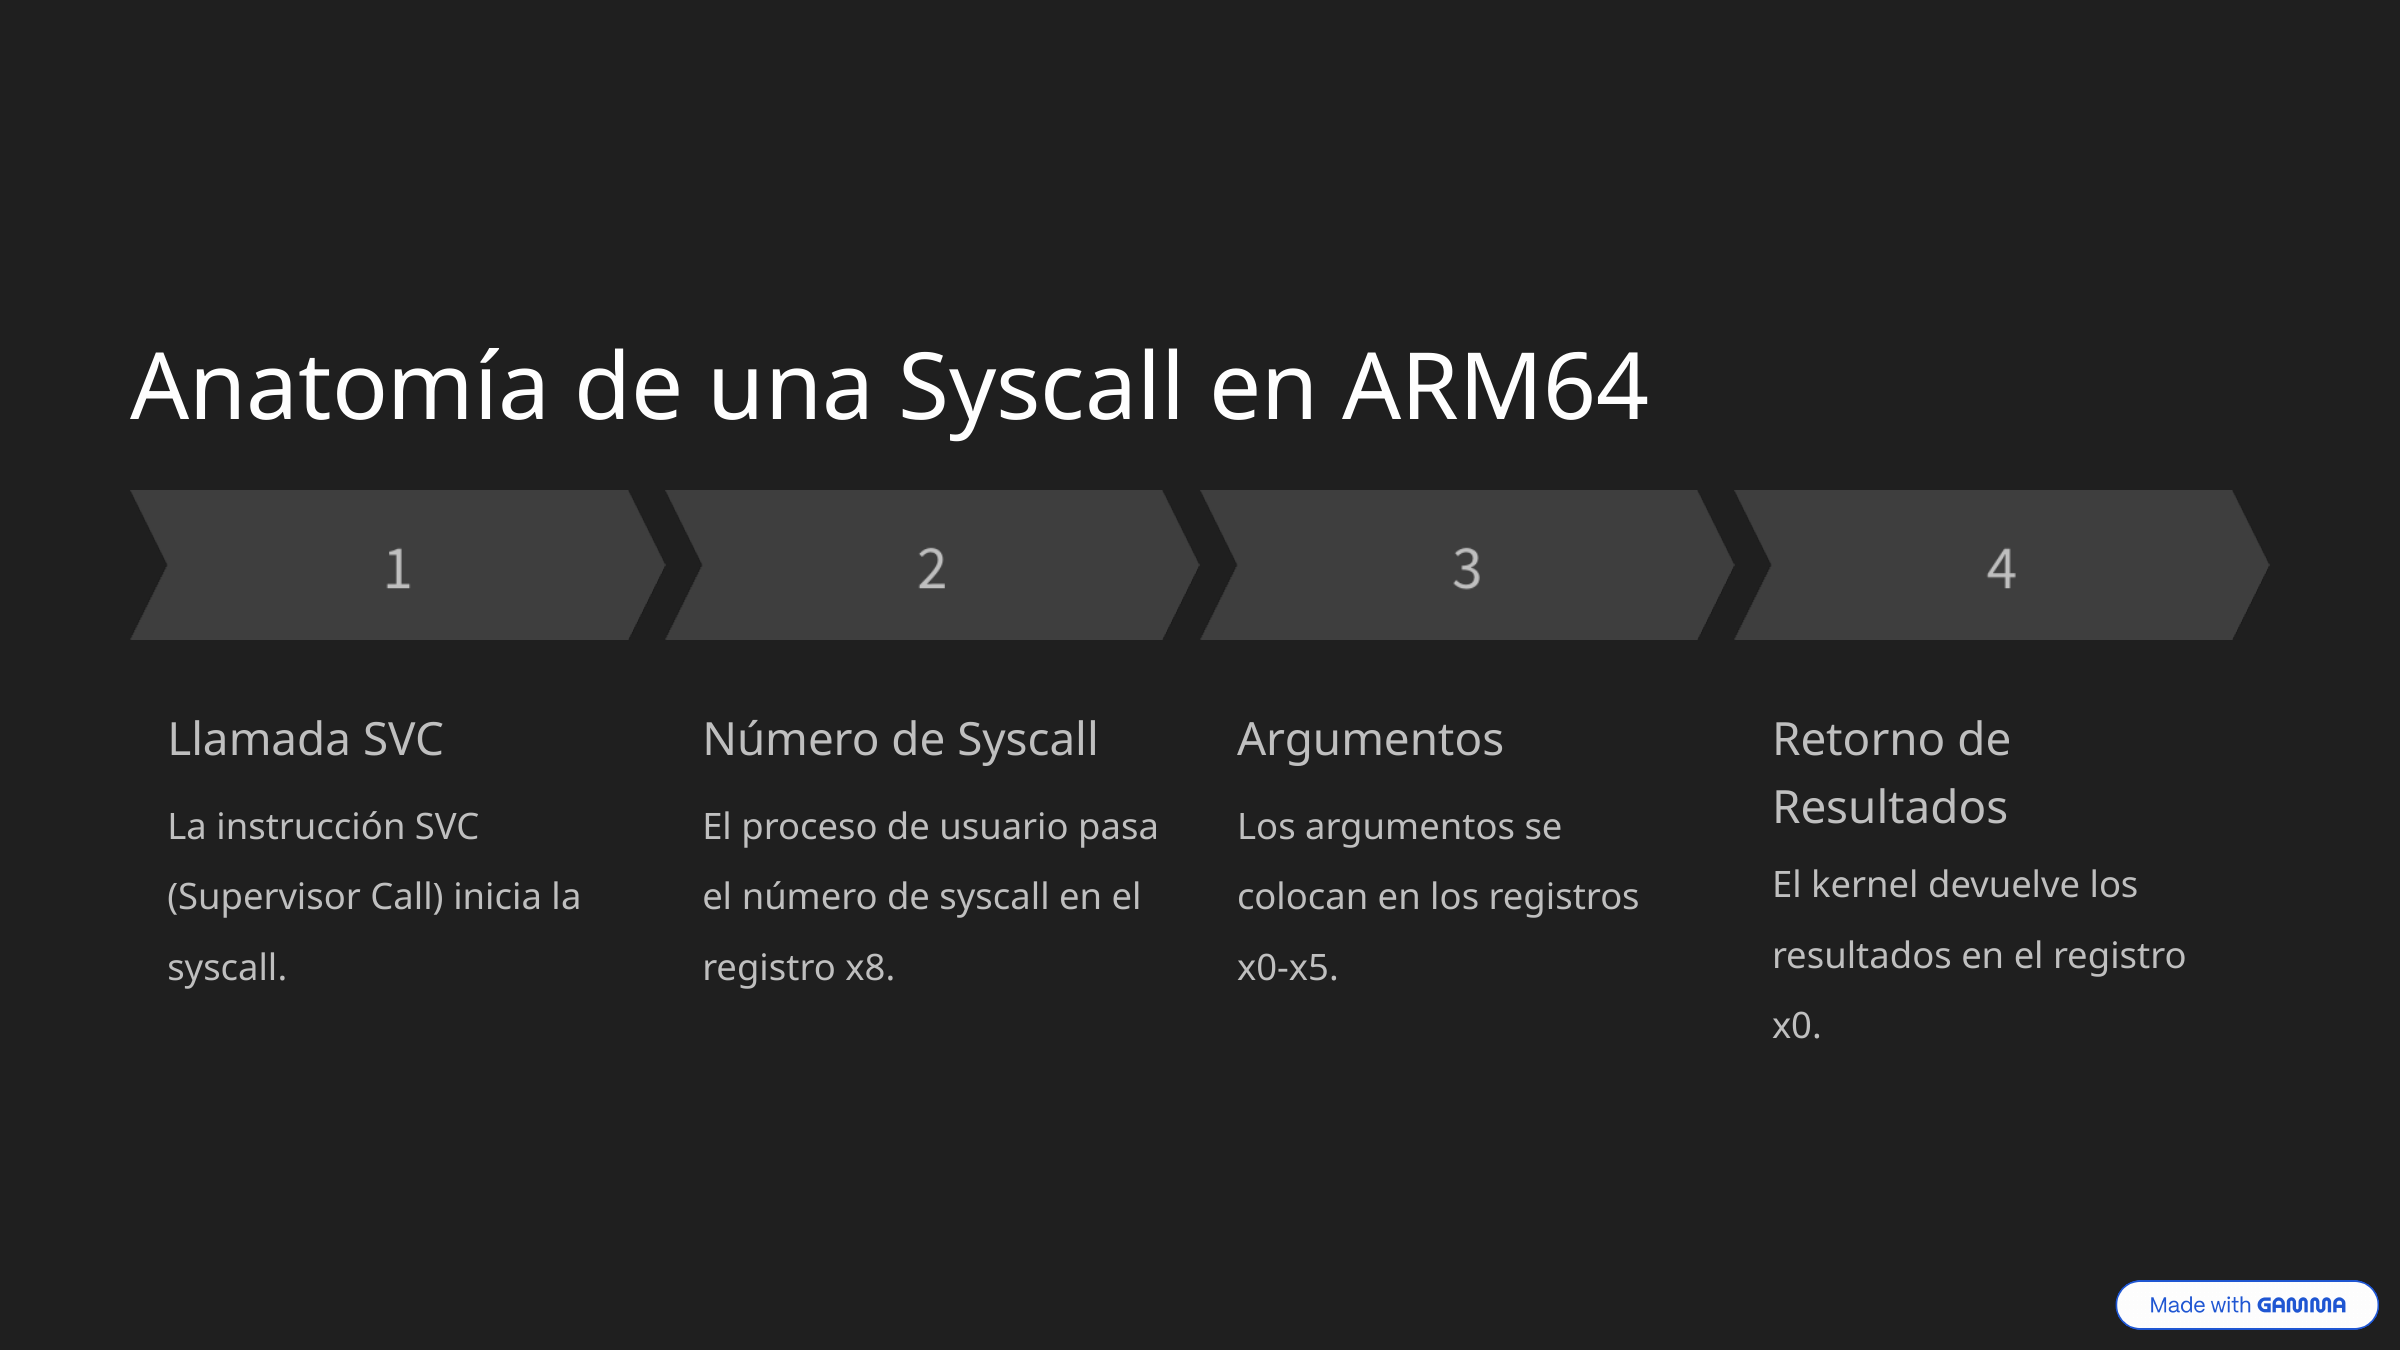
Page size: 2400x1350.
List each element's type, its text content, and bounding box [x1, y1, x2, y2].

text_box Llamada SVC [167, 695, 628, 754]
picture [129, 490, 2270, 640]
text_box Argumentos [1237, 695, 1698, 754]
text_box Retorno de Resultados [1772, 695, 2233, 812]
picture [2106, 1271, 2389, 1339]
text_box El kernel devuelve los resultados en el registro x0. [1772, 833, 2233, 1013]
text_box Número de Syscall [702, 695, 1163, 754]
text_box La instrucción SVC (Supervisor Call) inicia la syscall. [167, 775, 628, 955]
text_box El proceso de usuario pasa el número de syscall en el registro x8. [702, 775, 1163, 955]
text_box Anatomía de una Syscall en ARM64 [130, 300, 1651, 417]
text_box Los argumentos se colocan en los registros x0-x5. [1237, 775, 1698, 955]
